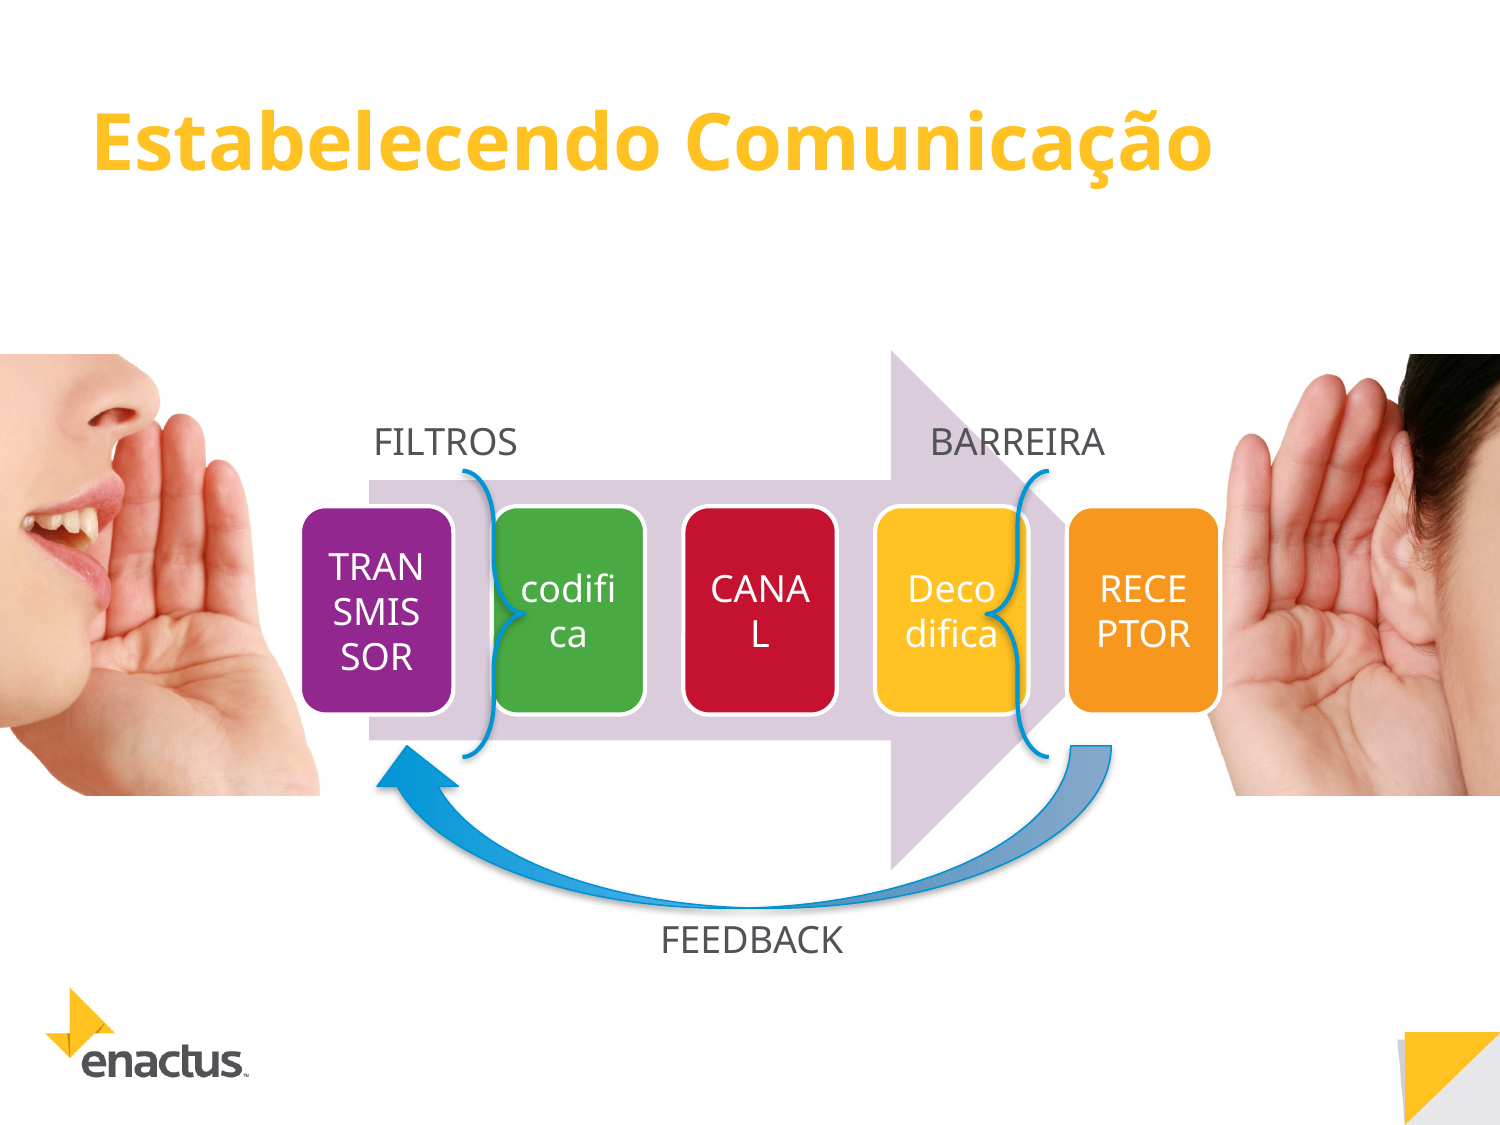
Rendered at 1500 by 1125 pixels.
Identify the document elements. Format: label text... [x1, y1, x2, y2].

text_box [533, 880, 965, 908]
picture [0, 978, 1500, 1125]
picture [1221, 354, 1500, 797]
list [299, 349, 1221, 871]
text_box FEEDBACK [645, 908, 859, 969]
title Estabelecendo Comunicação [75, 45, 1425, 233]
picture [0, 354, 299, 797]
